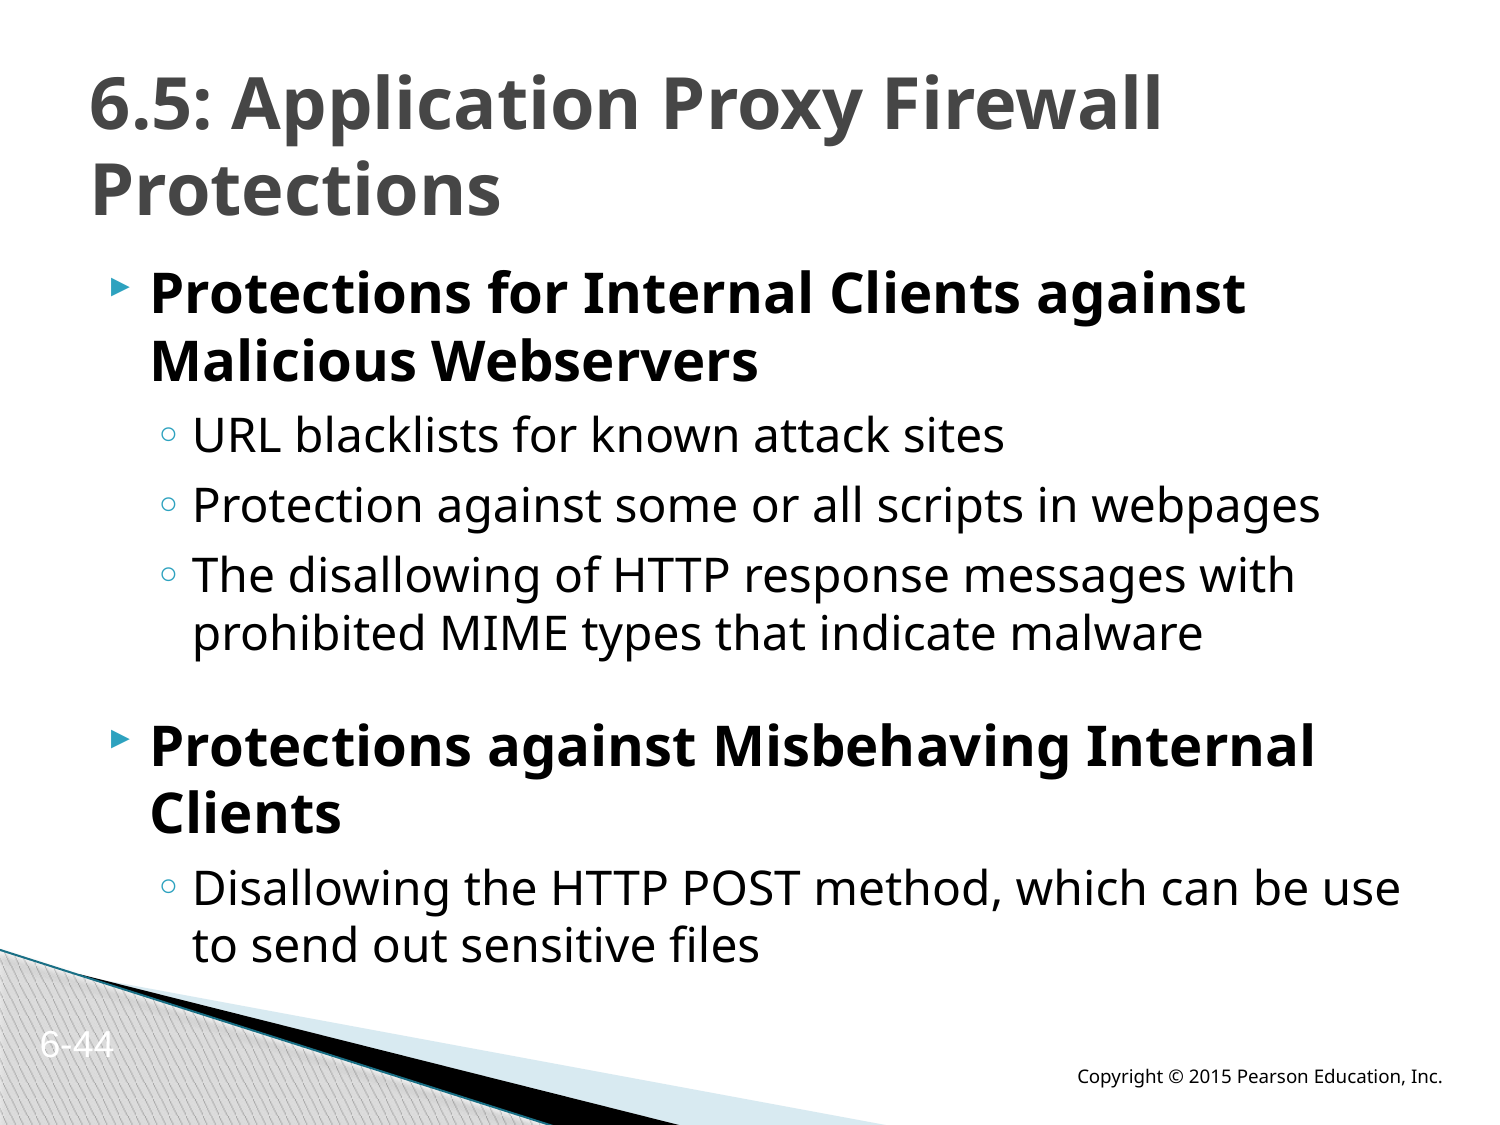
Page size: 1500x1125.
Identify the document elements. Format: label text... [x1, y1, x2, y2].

list Protections for Internal Clients against Malicious Webservers URL blacklists for known attack sites Protection against some or all scripts in webpages The disallowing of HTTP response messages with prohibited MIME types that indicate malware Protections against Misbehaving Internal Clients Disallowing the HTTP POST method, which can be use to send out sensitive files [75, 249, 1425, 1075]
text_box 6-44 [24, 1012, 163, 1088]
title 6.5: Application Proxy Firewall Protections [75, 50, 1425, 238]
